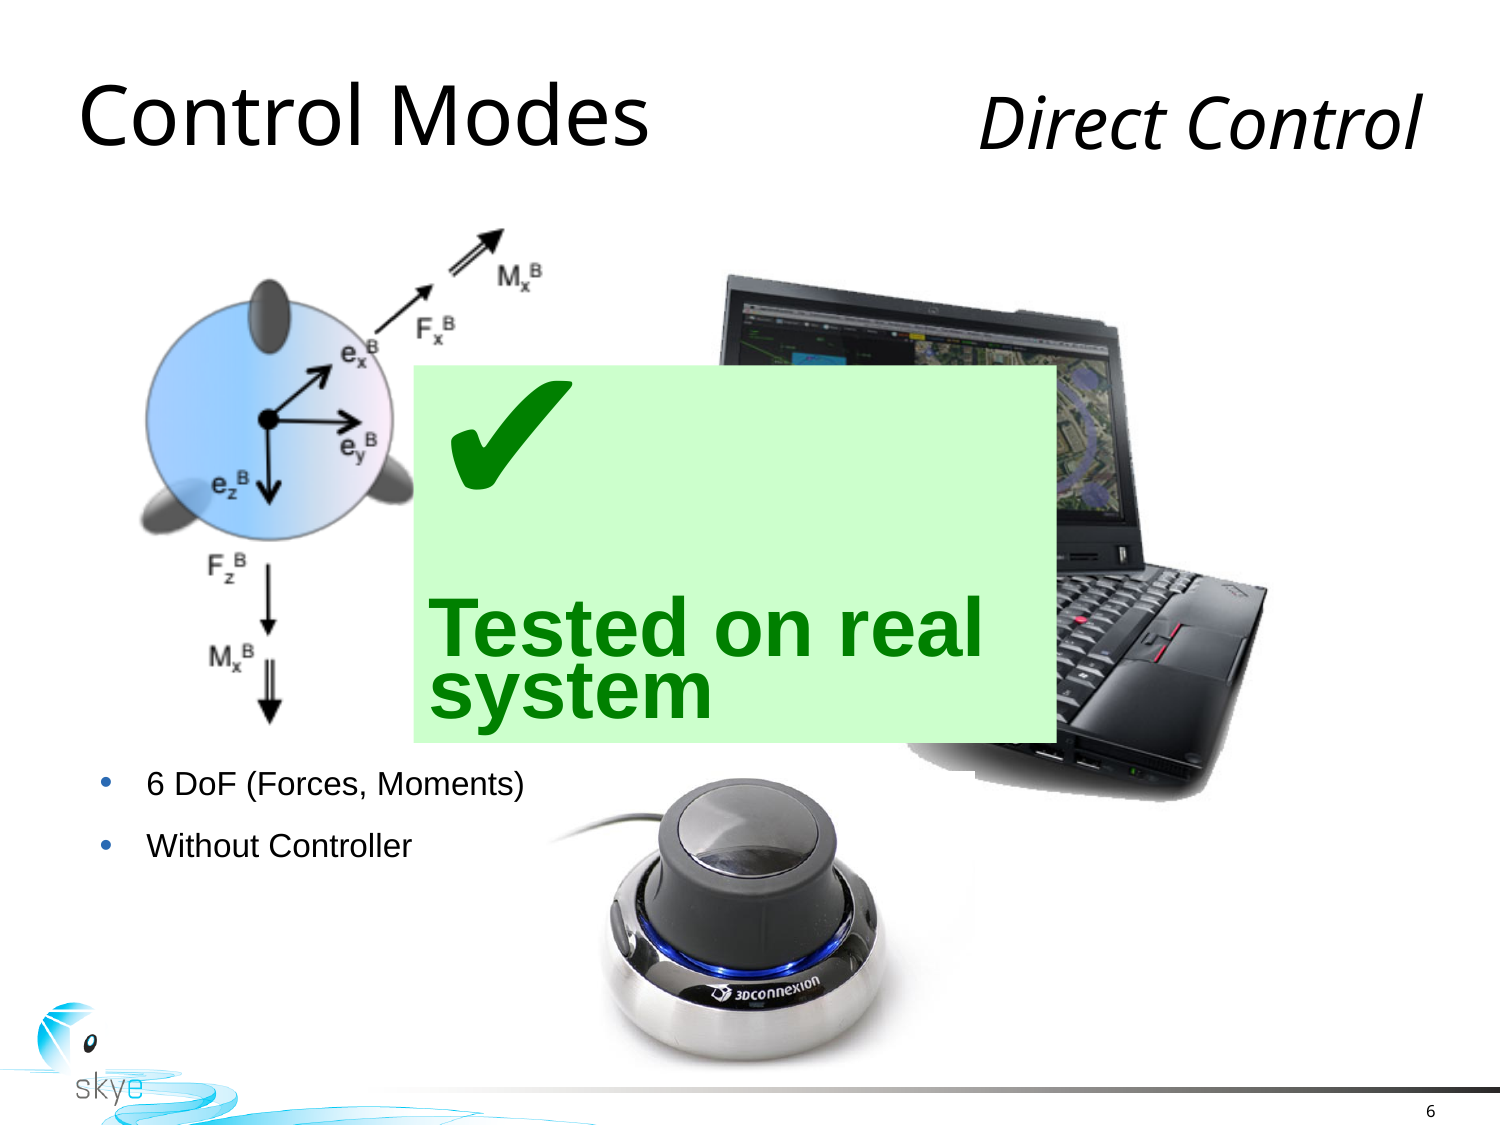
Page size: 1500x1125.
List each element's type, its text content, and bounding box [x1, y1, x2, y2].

slide_number 6 [1181, 1093, 1451, 1125]
text_box 6 DoF (Forces, Moments) Without Controller [84, 744, 523, 872]
picture [0, 189, 1500, 1125]
subtitle Direct Control [614, 44, 1438, 172]
title Control Modes [62, 44, 1005, 170]
